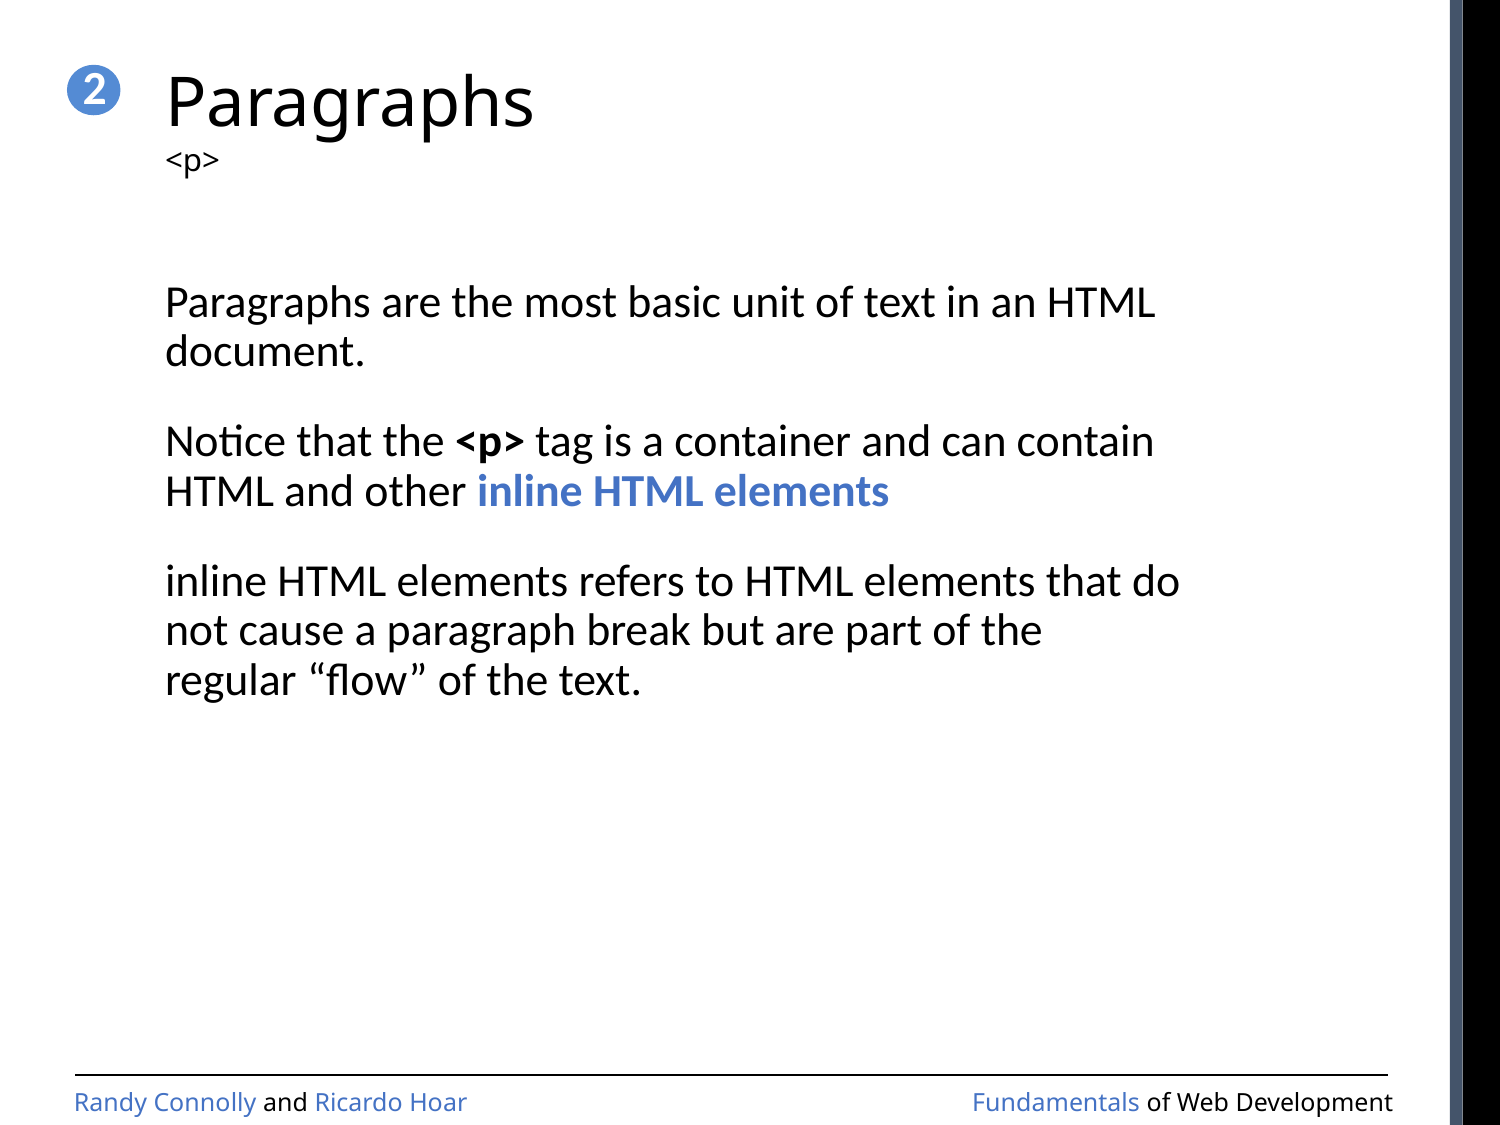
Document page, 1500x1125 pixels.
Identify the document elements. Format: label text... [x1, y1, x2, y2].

picture [62, 49, 125, 123]
list Paragraphs are the most basic unit of text in an HTML document. Notice that the <p> tag is a container and can contain HTML and other inline HTML elements inline HTML elements refers to HTML elements that do not cause a paragraph break but are part of the regular “flow” of the text. [150, 270, 1200, 1013]
list <p> [150, 137, 1200, 188]
title Paragraphs [150, 20, 1425, 188]
